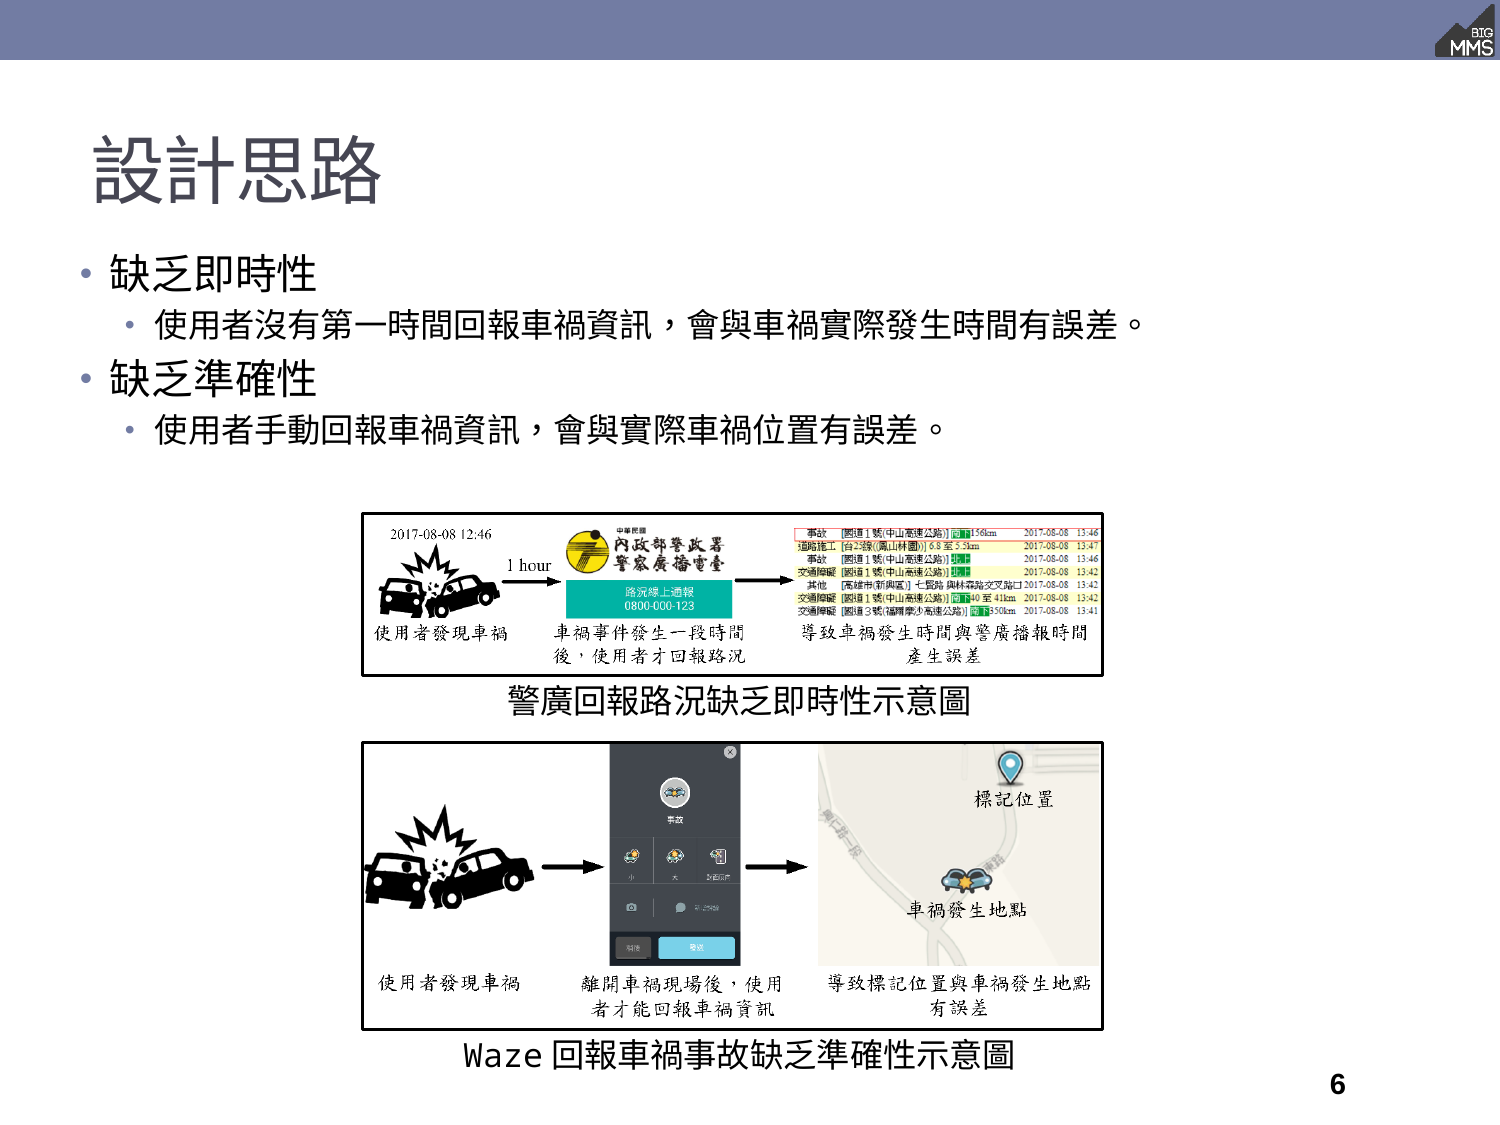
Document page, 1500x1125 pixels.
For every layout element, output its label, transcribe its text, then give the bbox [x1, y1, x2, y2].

picture [363, 743, 1102, 1029]
text_box 缺乏即時性 使用者沒有第一時間回報車禍資訊，會與車禍實際發生時間有誤差。 缺乏準確性 使用者手動回報車禍資訊，會與實際車禍位置有誤差。 [64, 240, 1415, 1041]
title 設計思路 [75, 87, 1425, 250]
picture [1433, 2, 1495, 58]
slide_number 6 [1314, 1056, 1490, 1110]
picture [363, 514, 1102, 675]
text_box Waze回報車禍事故缺乏準確性示意圖 [448, 1037, 1032, 1082]
